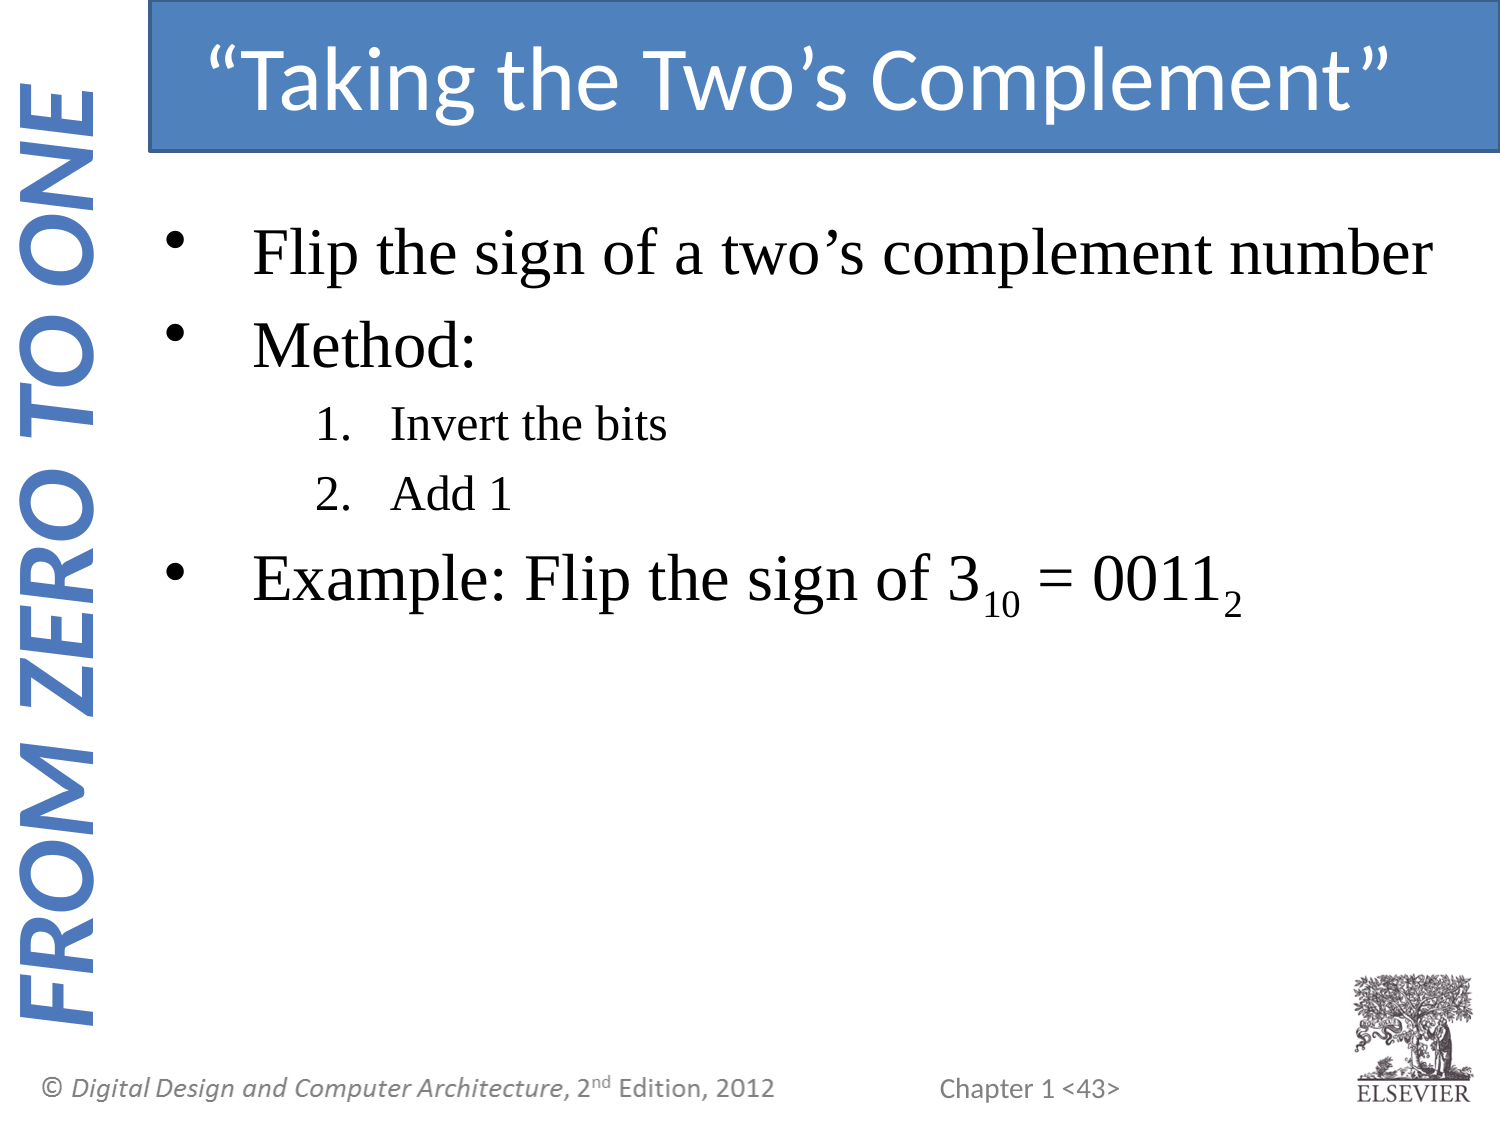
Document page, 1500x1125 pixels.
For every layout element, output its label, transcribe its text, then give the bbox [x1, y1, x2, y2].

picture [0, 0, 1500, 1125]
text_box Flip the sign of a two’s complement number Method: Invert the bits Add 1 Example: Flip the sign of 310 = 00112 [150, 200, 1475, 1050]
text_box “Taking the Two’s Complement” [187, 11, 1488, 136]
text_box [87, 174, 1413, 1025]
